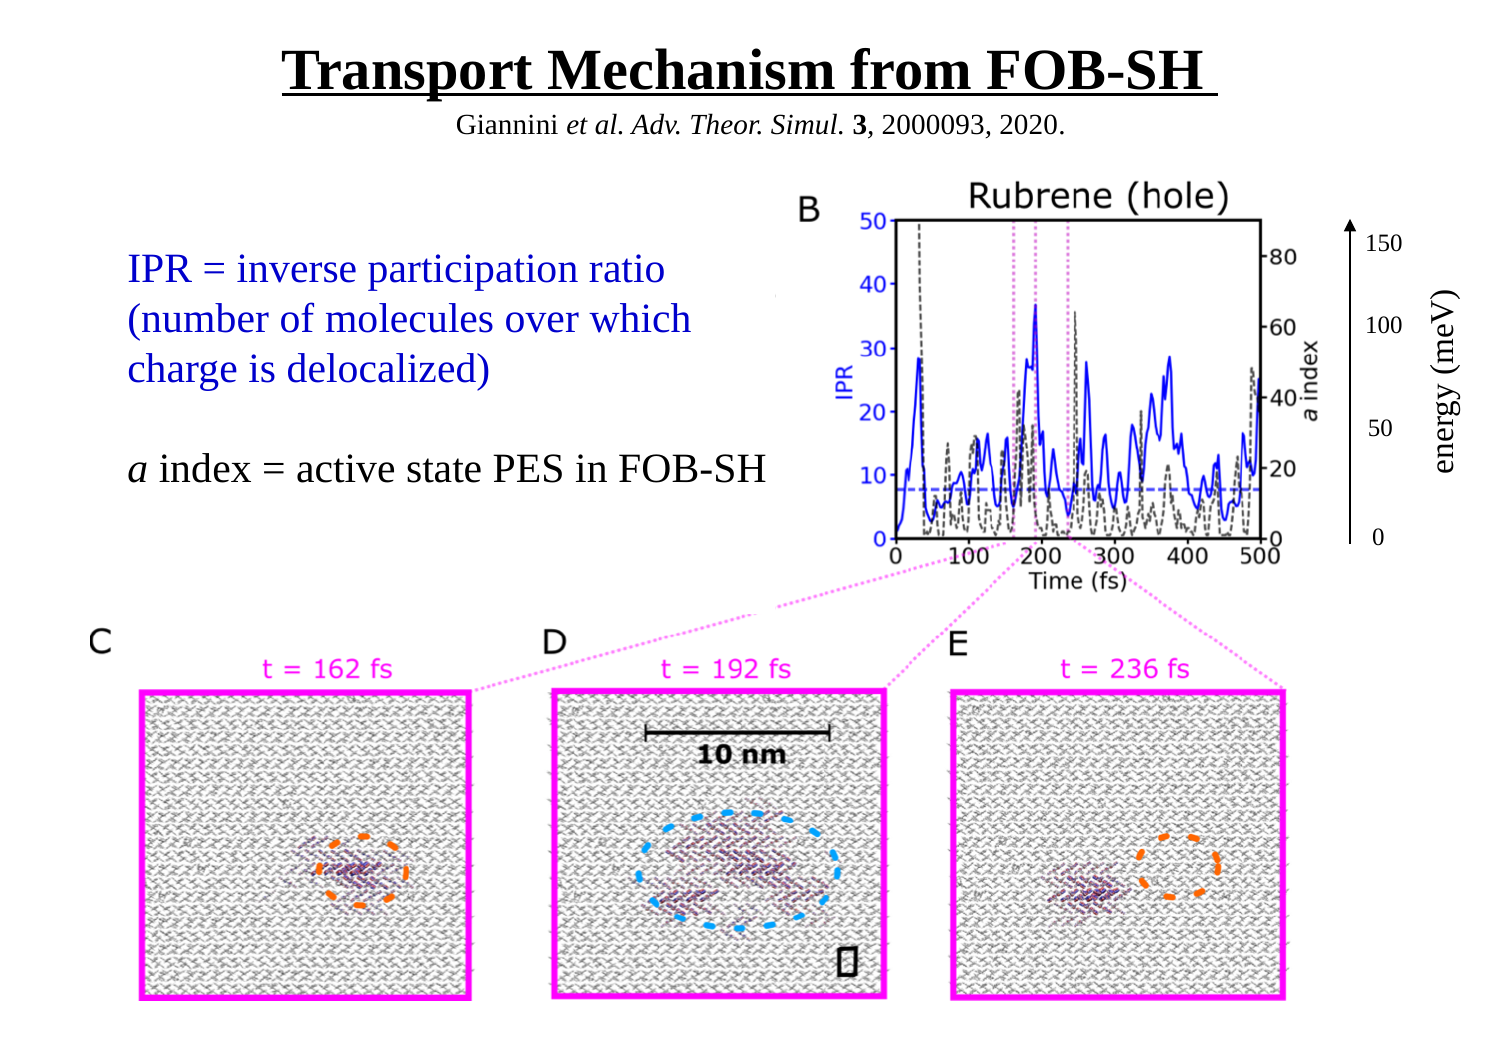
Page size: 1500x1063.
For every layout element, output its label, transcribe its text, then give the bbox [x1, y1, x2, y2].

text_box Giannini et al. Adv. Theor. Simul. 3, 2000093, 2020. [441, 97, 1109, 148]
text_box 50 [1354, 403, 1408, 449]
text_box energy (meV) [1412, 274, 1468, 489]
title Transport Mechanism from FOB-SH [112, 0, 1388, 132]
text_box 0 [1357, 513, 1400, 559]
text_box 100 [1354, 300, 1418, 346]
text_box 150 [1351, 219, 1418, 264]
picture [74, 168, 1326, 1011]
text_box AAAA AAAA AAAA AAAA [62, 159, 775, 615]
